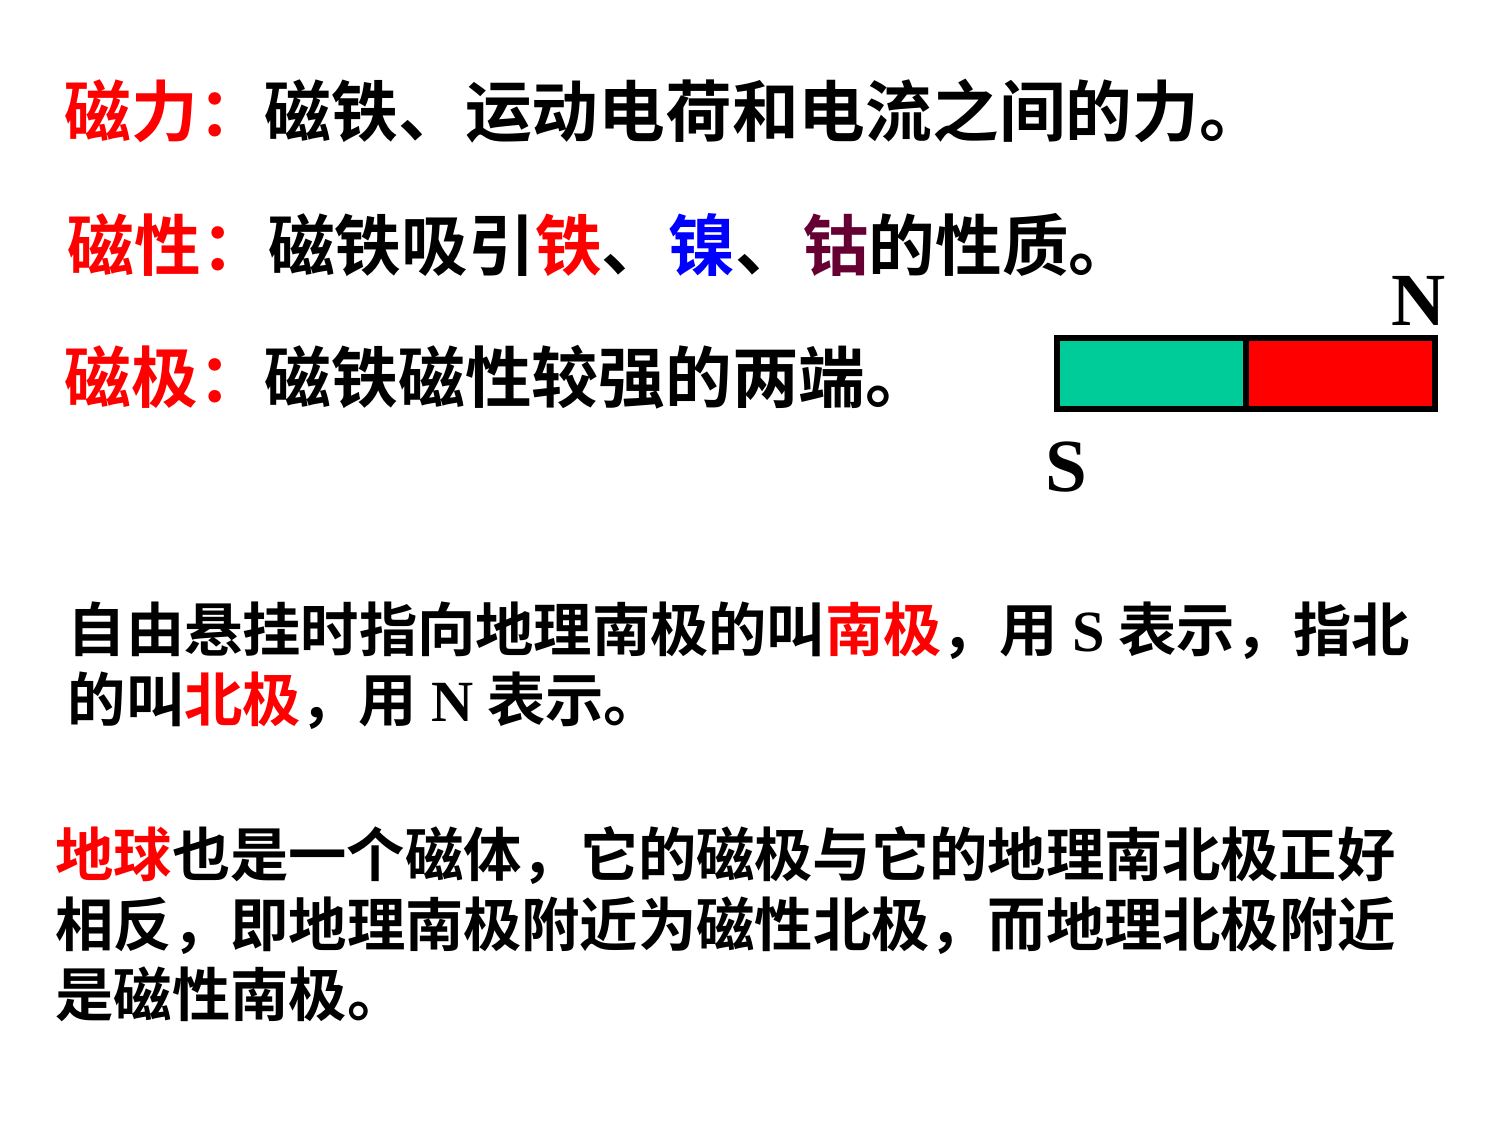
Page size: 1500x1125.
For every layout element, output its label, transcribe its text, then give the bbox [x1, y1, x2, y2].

text_box 磁极：磁铁磁性较强的两端。 [50, 337, 1152, 425]
text_box 磁力：磁铁、运动电荷和电流之间的力。 [50, 62, 1471, 158]
text_box [1057, 338, 1246, 409]
text_box S [1030, 408, 1103, 514]
text_box 自由悬挂时指向地理南极的叫南极，用S表示，指北的叫北极，用N表示。 [53, 586, 1471, 741]
text_box [1246, 338, 1436, 409]
text_box 磁性：磁铁吸引铁、镍、钴的性质。 [53, 196, 1412, 291]
text_box 地球也是一个磁体，它的磁极与它的地理南北极正好相反，即地理南极附近为磁性北极，而地理北极附近是磁性南极。 [41, 810, 1459, 1036]
text_box N [1376, 243, 1461, 349]
